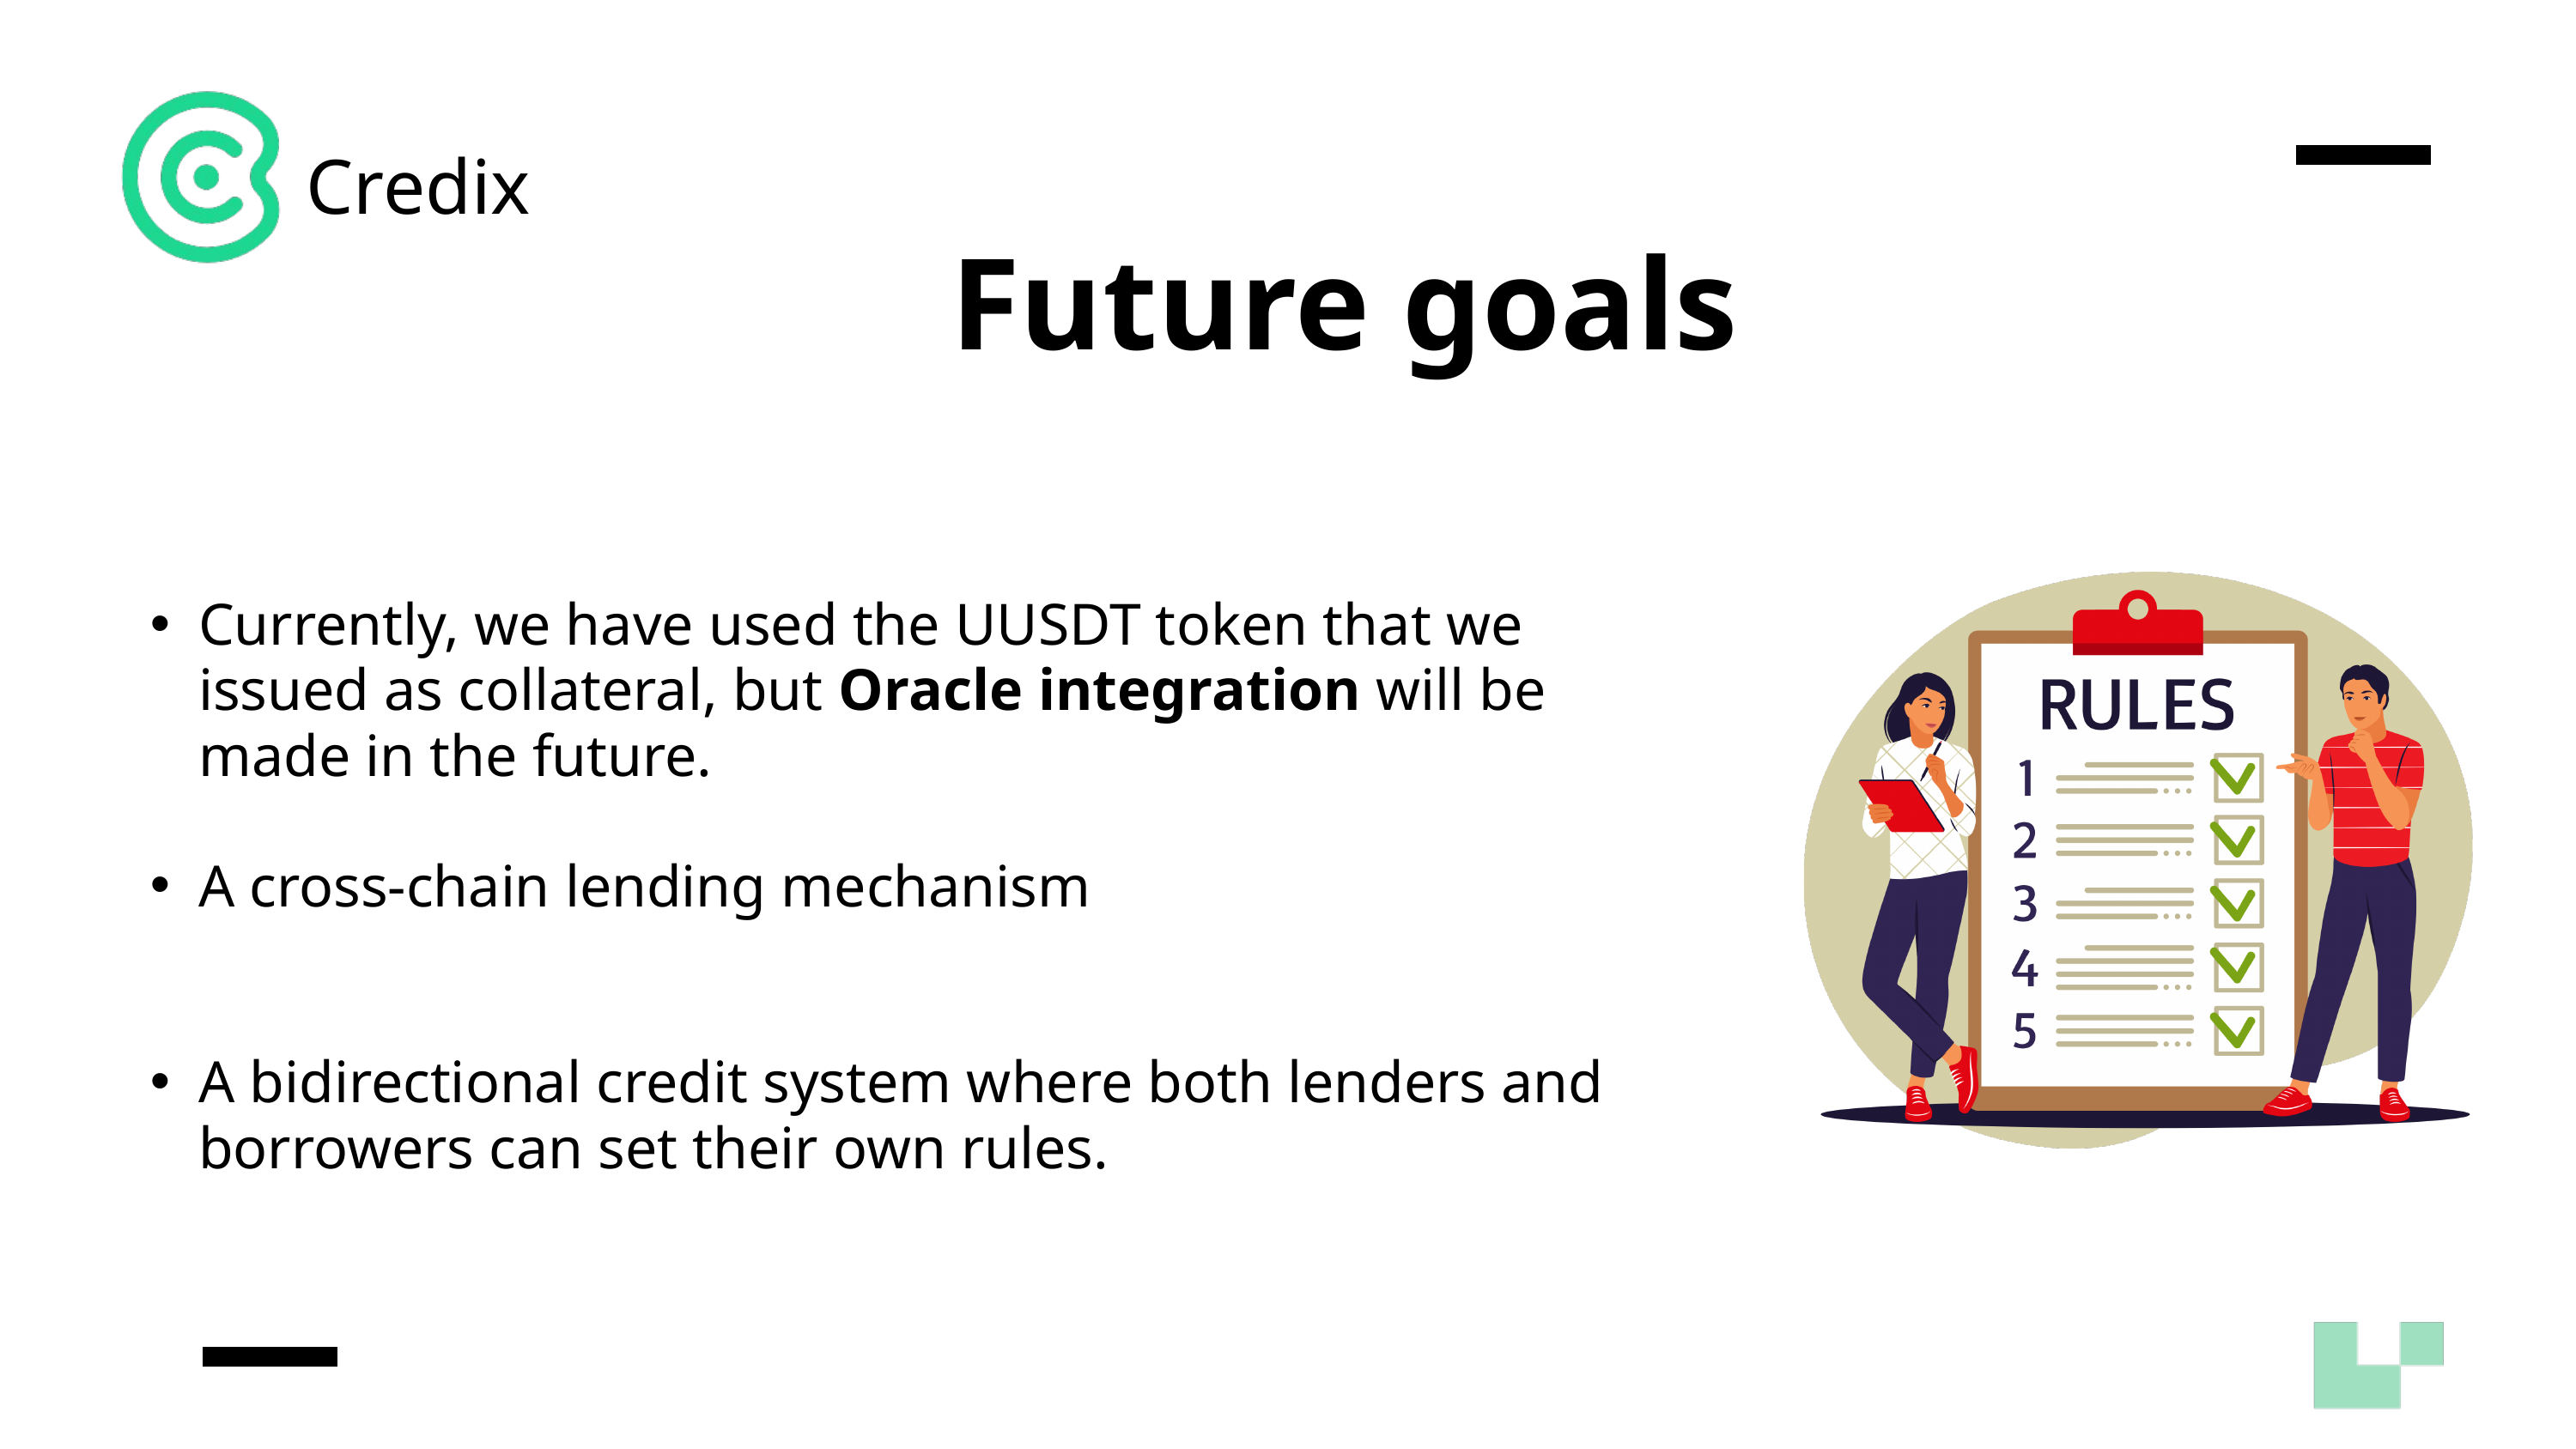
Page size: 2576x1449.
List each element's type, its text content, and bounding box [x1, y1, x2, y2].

text_box Currently, we have used the UUSDT token that we issued as collateral, but Oracle integration will be made in the future. A cross-chain lending mechanism A bidirectional credit system where both lenders and borrowers can set their own rules. [101, 591, 1613, 1449]
text_box Future goals [659, 230, 2030, 375]
text_box [2263, 1251, 2494, 1449]
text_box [202, 1346, 337, 1367]
text_box Credix [306, 124, 762, 229]
text_box [0, 0, 492, 282]
text_box [1803, 572, 2473, 1149]
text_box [2296, 144, 2432, 165]
